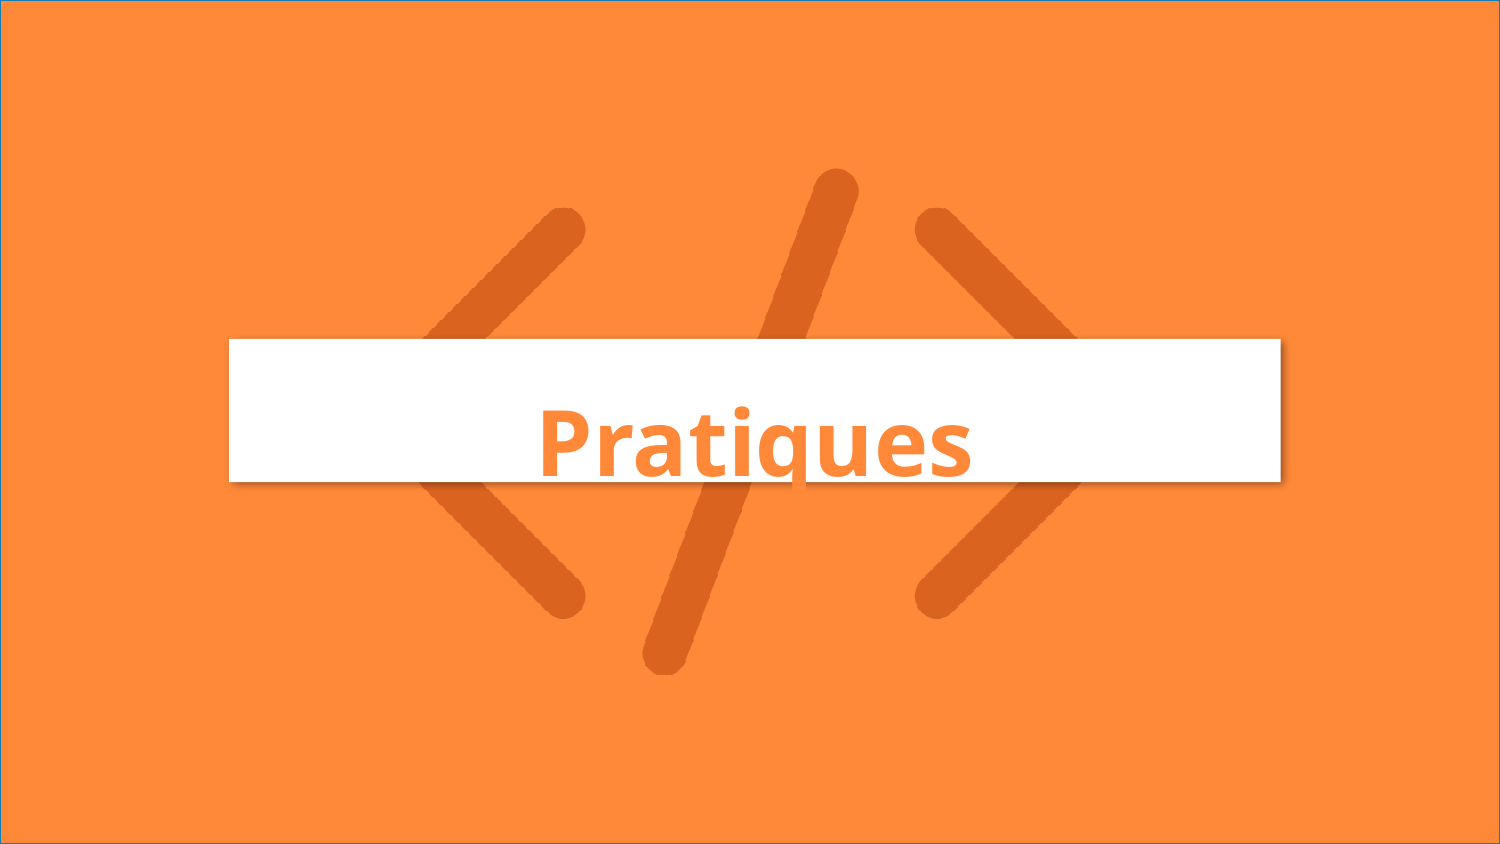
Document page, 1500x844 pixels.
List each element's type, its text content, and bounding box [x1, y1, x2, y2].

title Pratiques [229, 259, 1281, 579]
picture [358, 579, 1141, 675]
picture [358, 168, 1141, 259]
